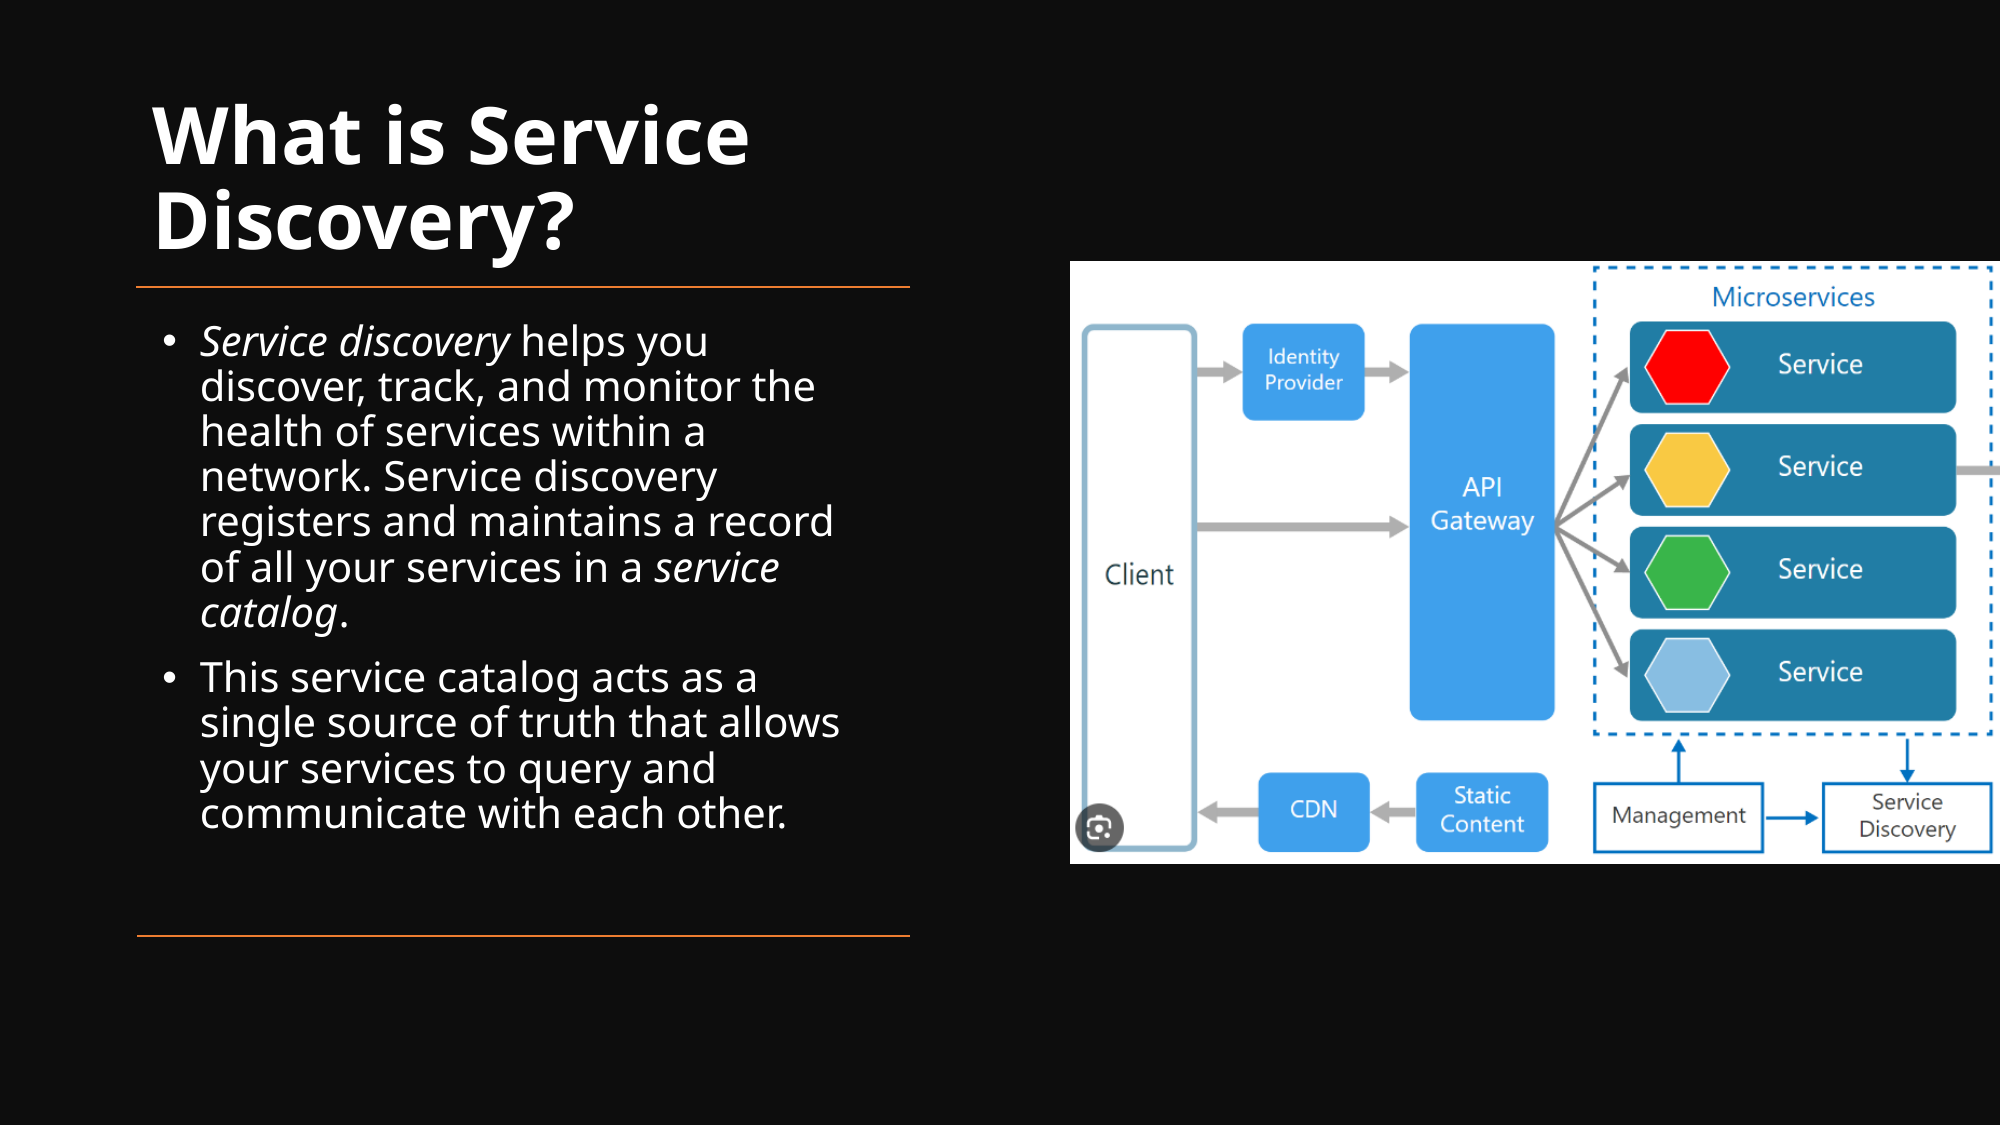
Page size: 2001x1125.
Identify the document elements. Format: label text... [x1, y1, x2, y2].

text_box [0, 0, 2000, 1125]
picture [1070, 261, 2000, 864]
title What is Service Discovery? [137, 73, 910, 275]
list Service discovery helps you discover, track, and monitor the health of services within a network. Service discovery registers and maintains a record of all your services in a service catalog. This service catalog acts as a single source of truth that allows your services to query and communicate with each other. [147, 313, 900, 912]
